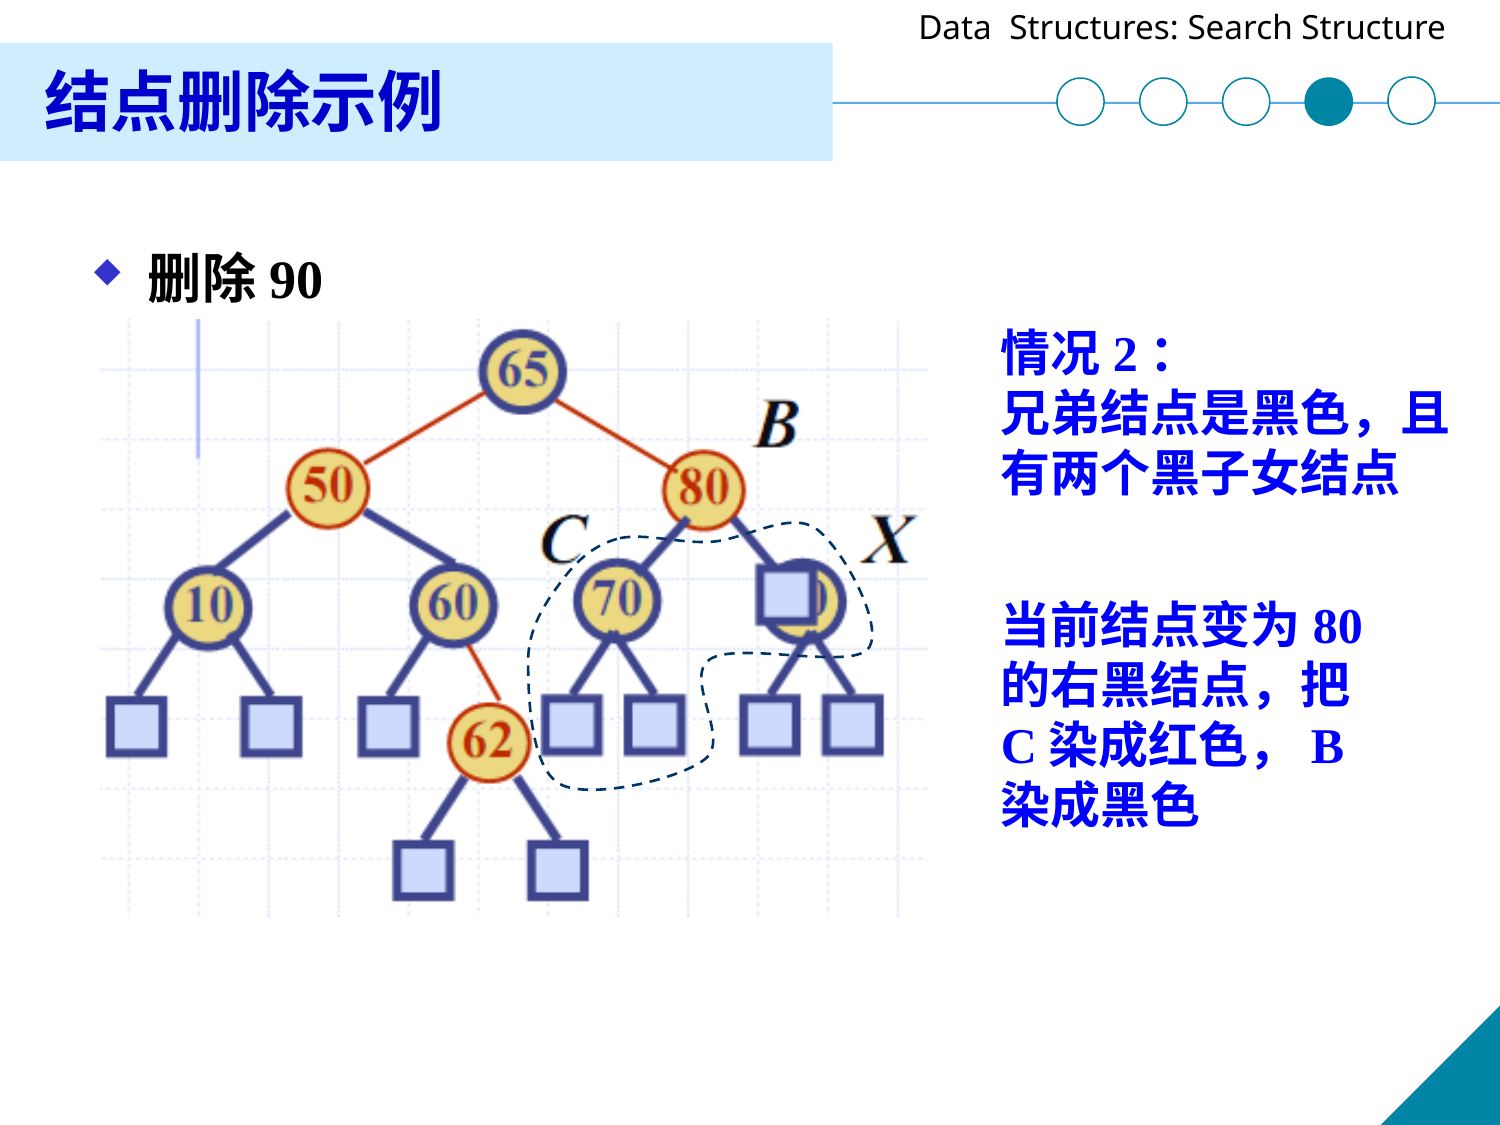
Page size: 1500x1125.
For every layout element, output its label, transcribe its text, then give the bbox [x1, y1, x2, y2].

text_box 情况2： 兄弟结点是黑色，且有两个黑子女结点 [986, 314, 1471, 509]
picture [100, 319, 928, 917]
text_box 删除90 [76, 236, 408, 328]
text_box 结点删除示例 [29, 52, 668, 147]
text_box [1222, 78, 1270, 126]
text_box [1305, 78, 1353, 126]
text_box [1139, 78, 1187, 126]
text_box [1387, 77, 1436, 125]
text_box [1056, 78, 1105, 126]
text_box 当前结点变为80的右黑结点，把C染成红色，B染成黑色 [986, 585, 1388, 841]
